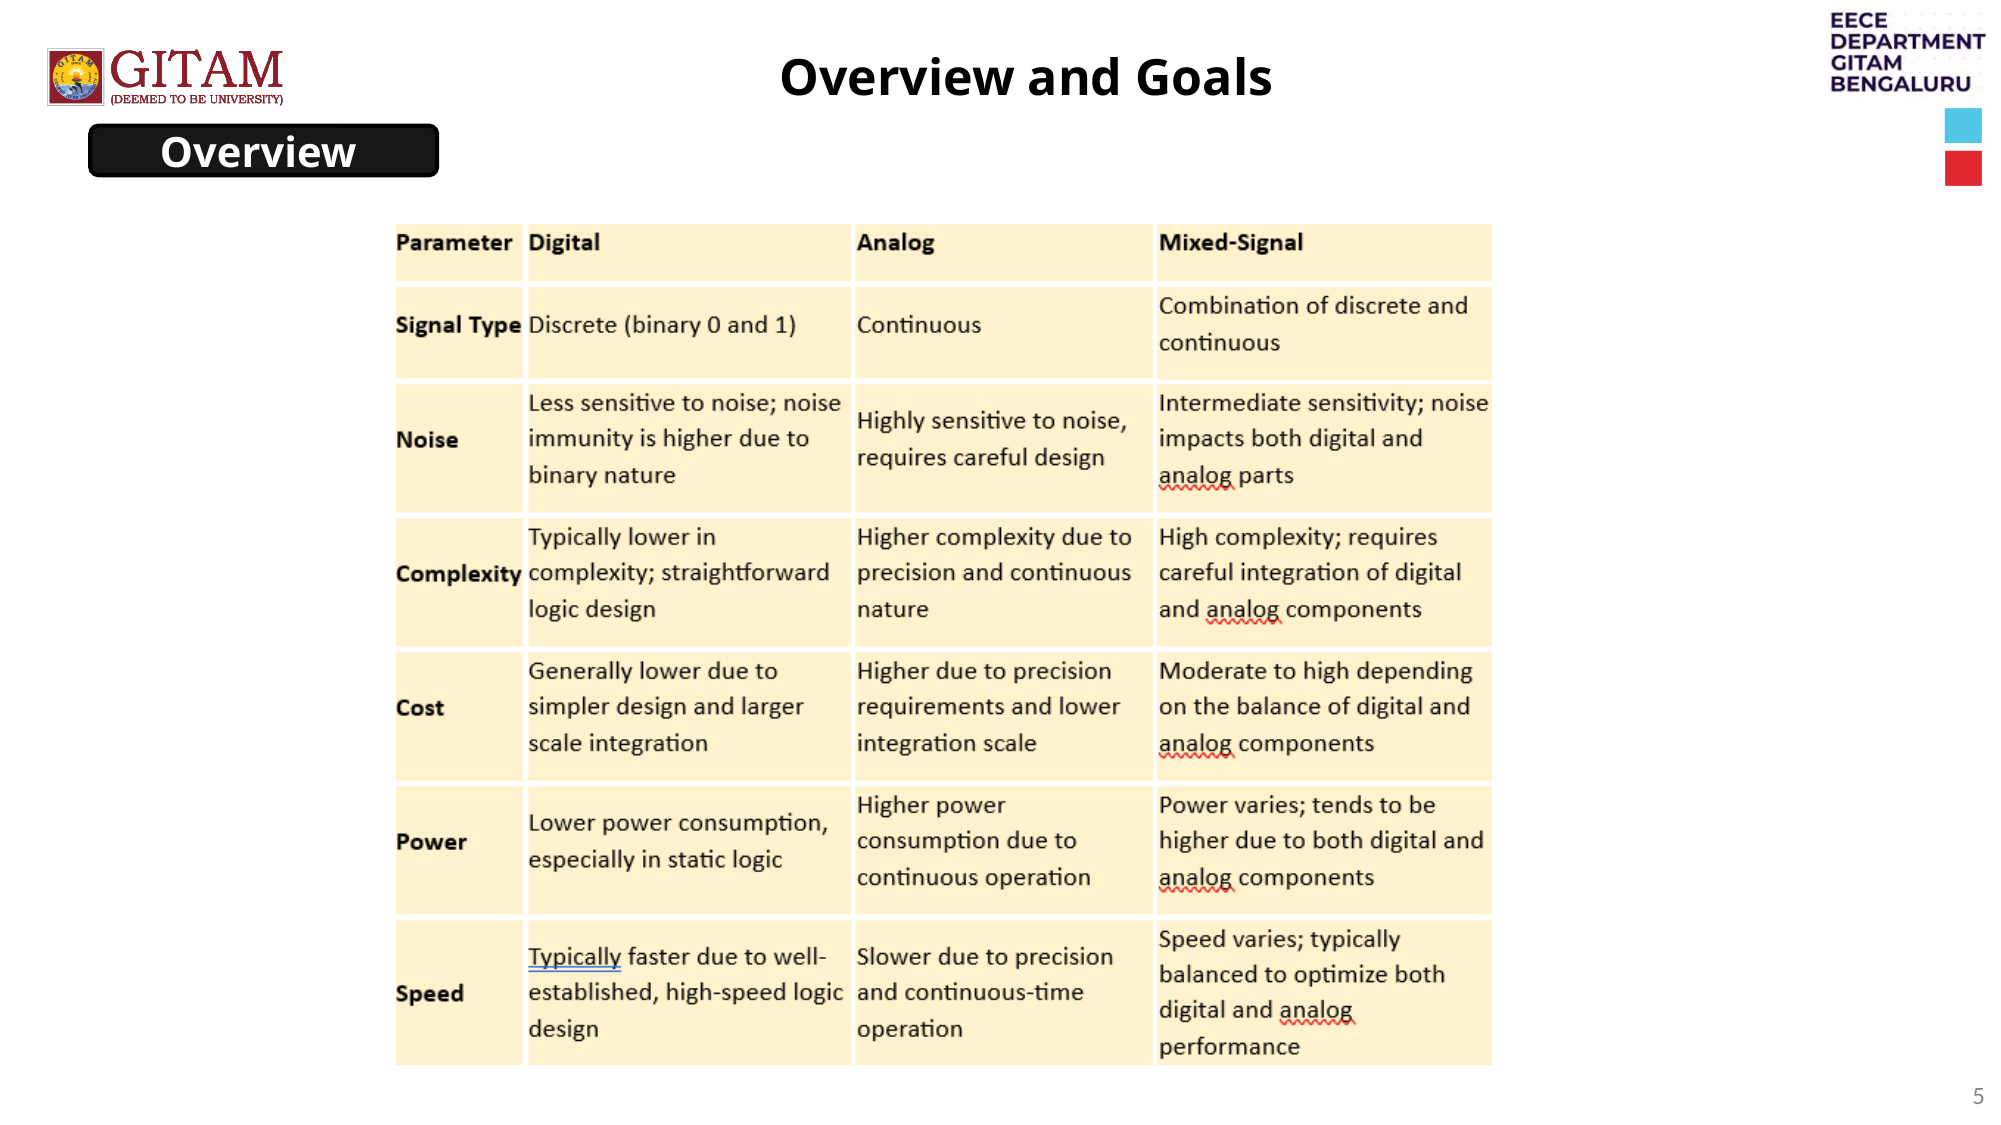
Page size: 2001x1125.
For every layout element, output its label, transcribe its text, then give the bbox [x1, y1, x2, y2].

text_box Overview [90, 125, 438, 176]
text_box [1944, 109, 1982, 186]
text_box Overview and Goals [163, 38, 1889, 119]
picture [42, 42, 291, 112]
picture [1824, 1, 2000, 101]
slide_number 5 [1550, 1065, 2000, 1125]
picture [396, 224, 1492, 1066]
